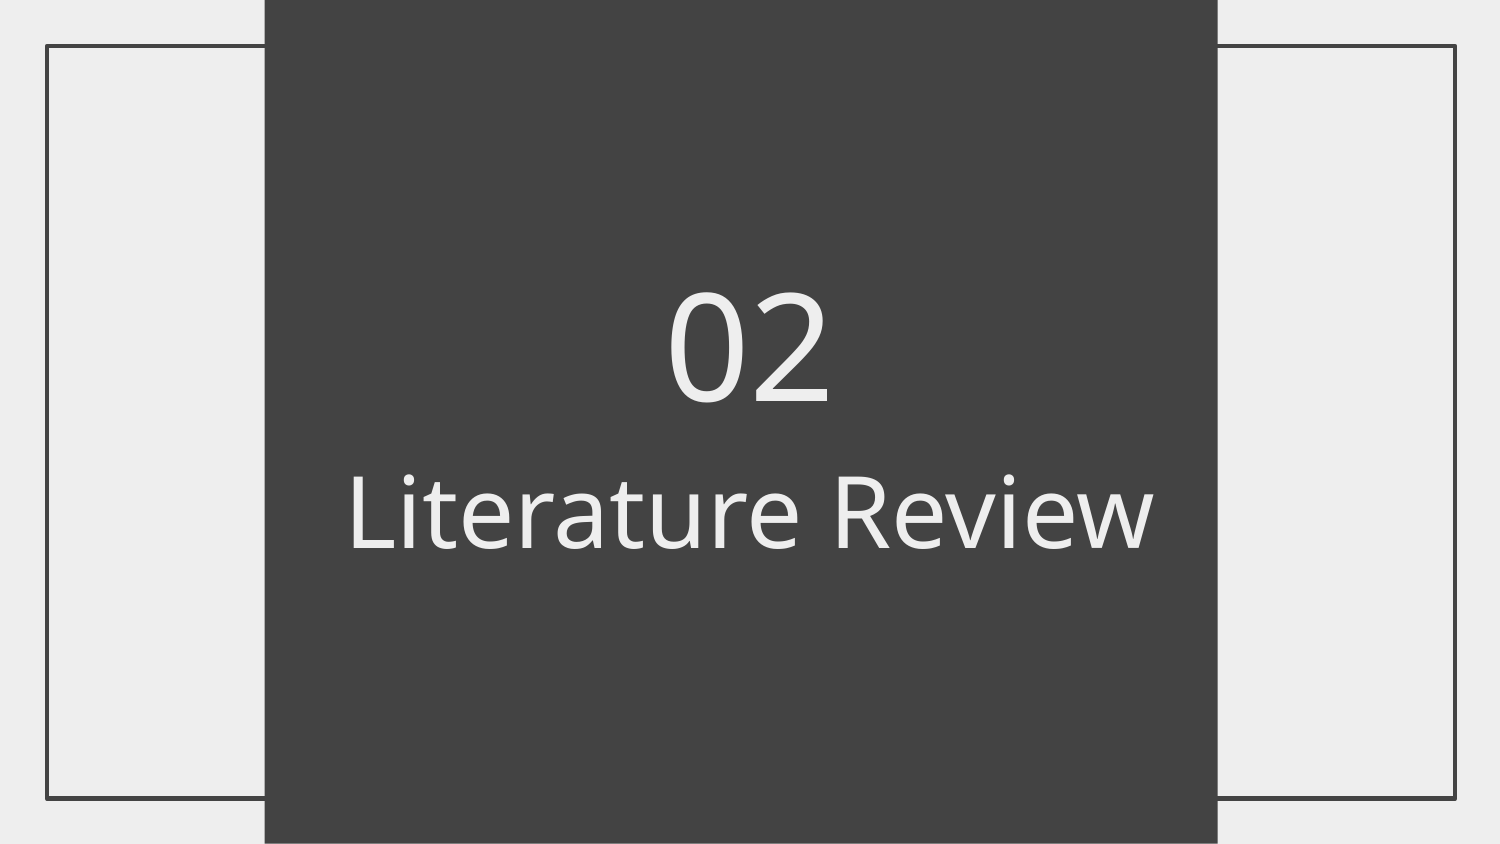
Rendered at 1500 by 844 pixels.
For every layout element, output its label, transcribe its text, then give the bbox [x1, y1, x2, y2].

title 02 [460, 256, 1040, 428]
title Literature Review [51, 439, 1449, 578]
